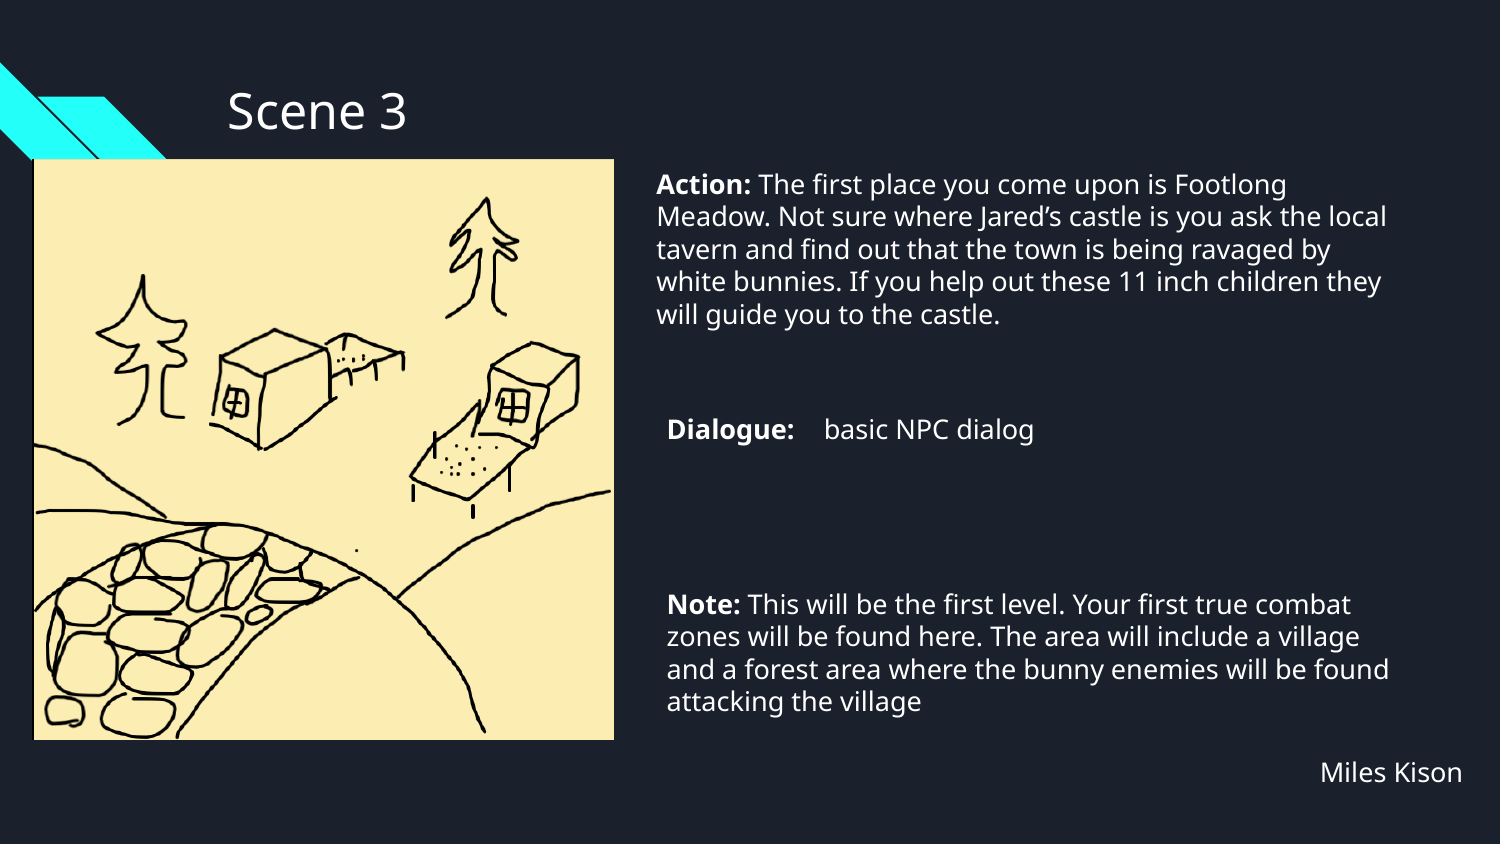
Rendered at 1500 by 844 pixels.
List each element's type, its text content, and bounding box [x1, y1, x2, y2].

text_box Miles Kison [1256, 740, 1479, 822]
text_box Note: This will be the first level. Your first true combat zones will be found here. The area will include a village and a forest area where the bunny enemies will be found attacking the village [651, 572, 1424, 732]
picture [31, 159, 614, 740]
text_box Dialogue: basic NPC dialog [651, 397, 1424, 557]
title Scene 3 [212, 64, 1368, 215]
text_box Action: The first place you come upon is Footlong Meadow. Not sure where Jared’s castle is you ask the local tavern and find out that the town is being ravaged by white bunnies. If you help out these 11 inch children they will guide you to the castle. [641, 152, 1413, 561]
